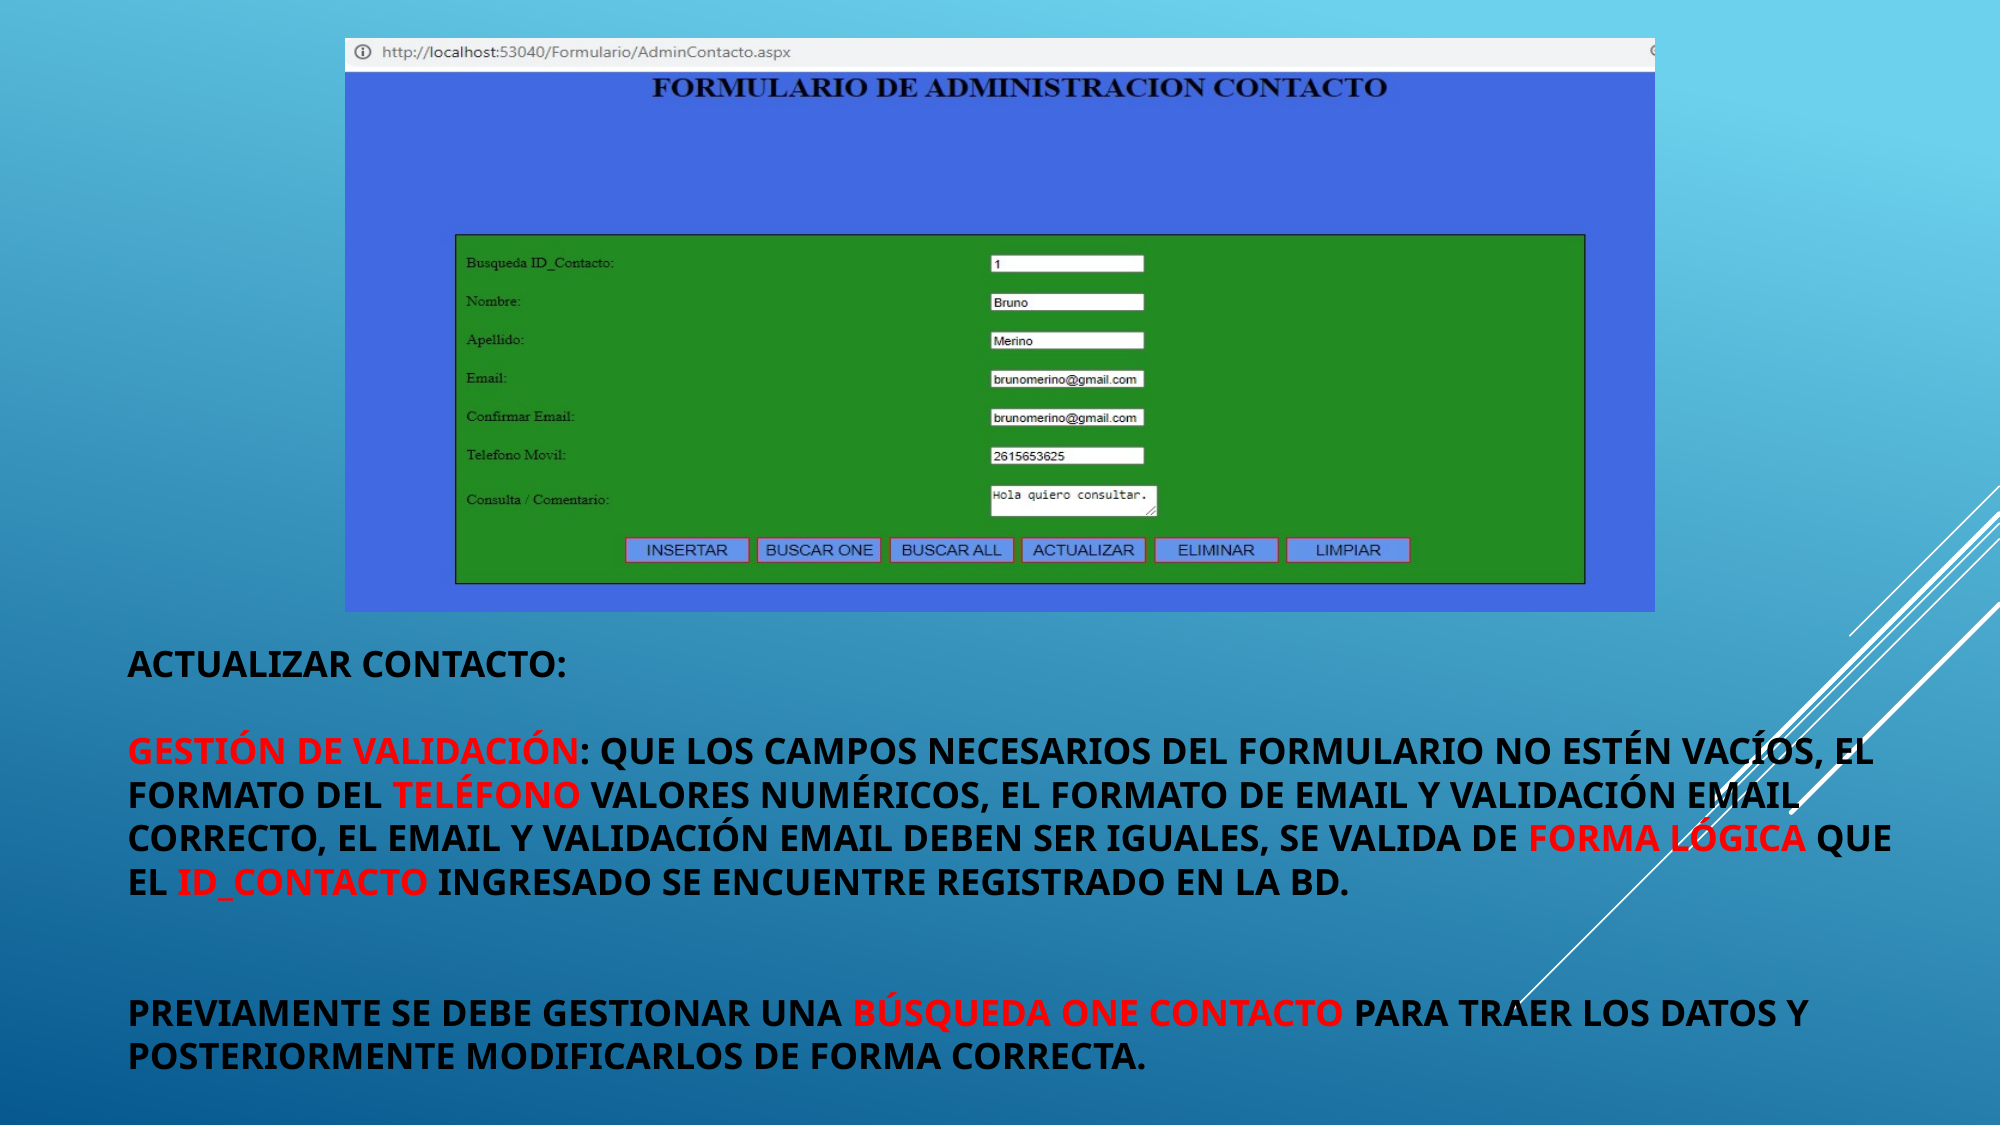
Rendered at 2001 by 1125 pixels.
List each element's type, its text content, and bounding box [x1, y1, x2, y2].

title actualizar contacto: gestión de validación: que los campos necesarios del formulario no estén vacíos, el formato del teléfono valores numéricos, el formato de email y validación email correcto, el email y validación email deben ser iguales, se valida de forma lógica que el id_contacto ingresado se encuentre registrado en la bd. Previamente se debe gestionar una búsqueda one contacto para traer los datos y posteriormente modificarlos de forma correcta. [112, 631, 1944, 1087]
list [345, 38, 1655, 612]
